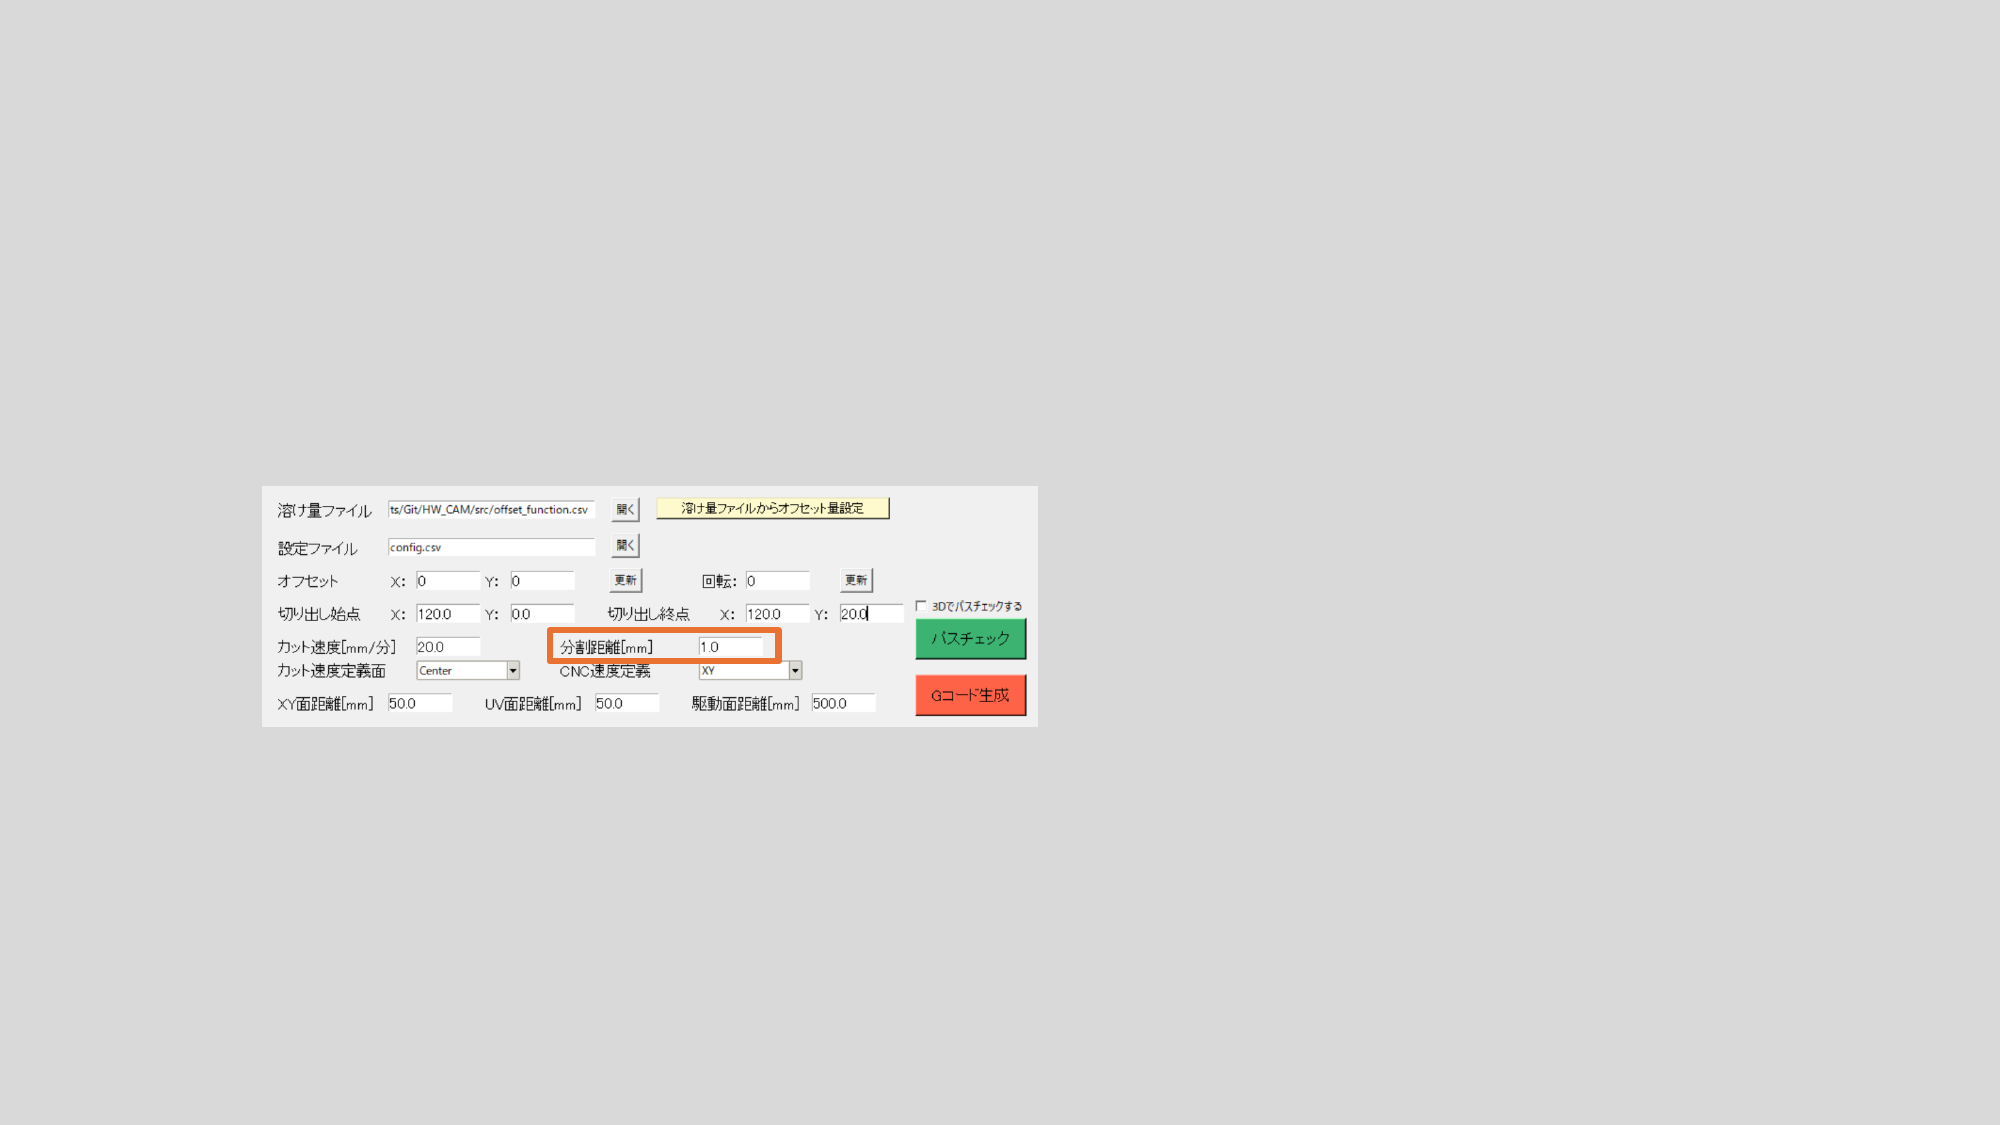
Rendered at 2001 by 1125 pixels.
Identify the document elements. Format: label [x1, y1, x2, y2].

text_box [262, 485, 1038, 728]
